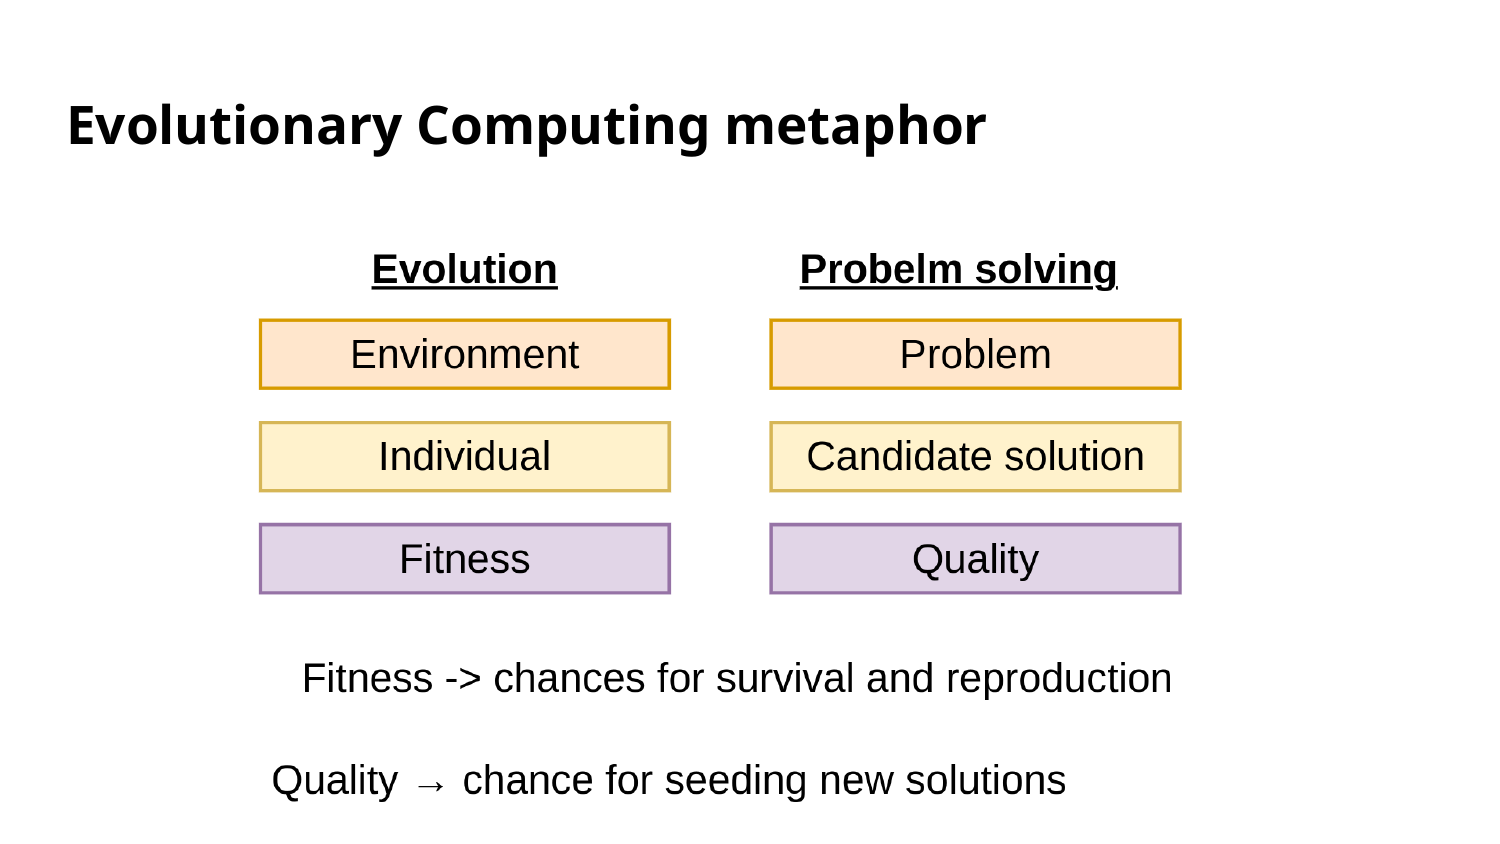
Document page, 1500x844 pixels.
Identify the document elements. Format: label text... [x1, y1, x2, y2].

picture [240, 203, 1195, 823]
title Evolutionary Computing metaphor [51, 72, 1449, 176]
